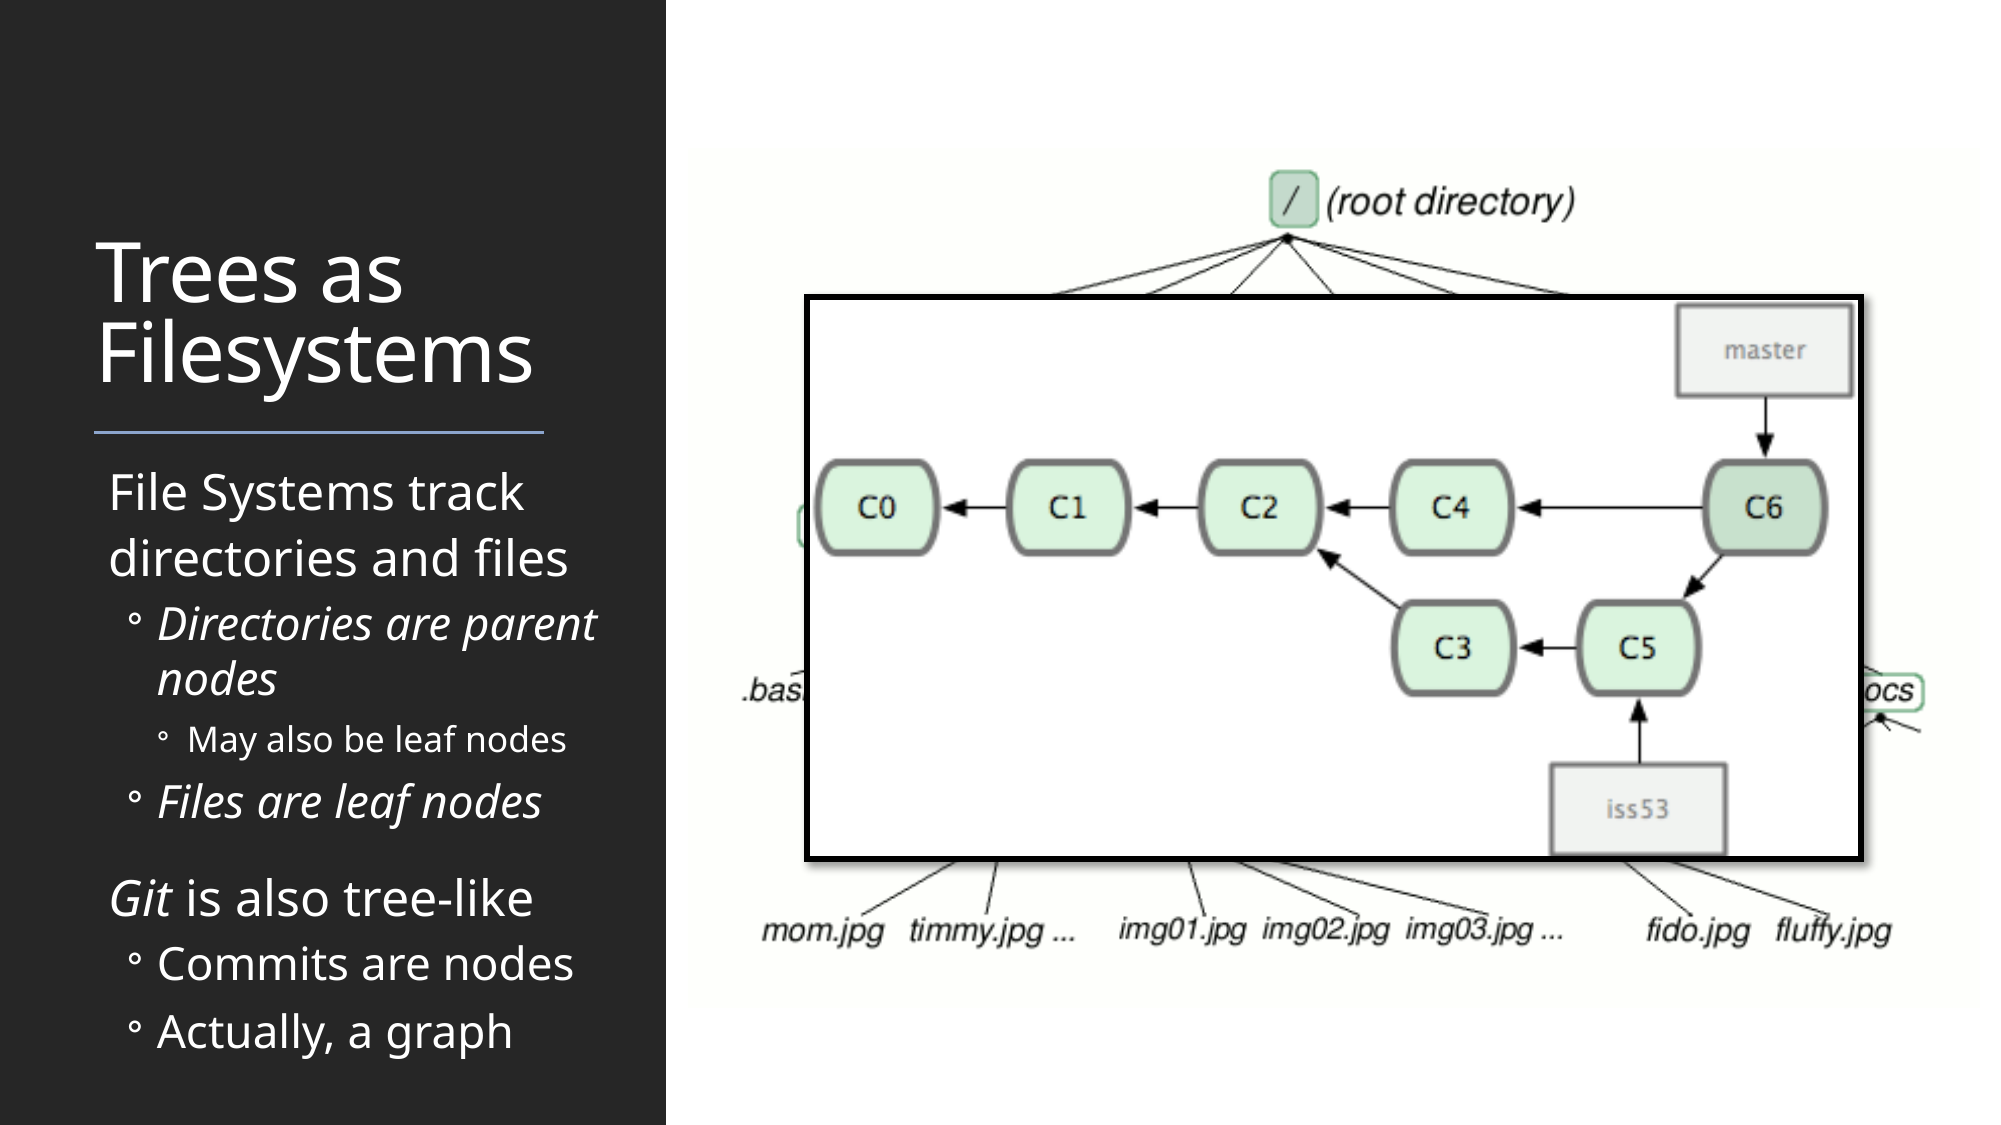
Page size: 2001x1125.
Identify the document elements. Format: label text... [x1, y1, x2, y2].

picture [688, 148, 1980, 1009]
list File Systems track directories and files Directories are parent nodes May also be leaf nodes Files are leaf nodes Git is also tree-like Commits are nodes Actually, a graph [93, 447, 600, 1083]
text_box [0, 0, 667, 1125]
title Trees as Filesystems [80, 84, 587, 407]
text_box [667, 0, 2000, 1125]
